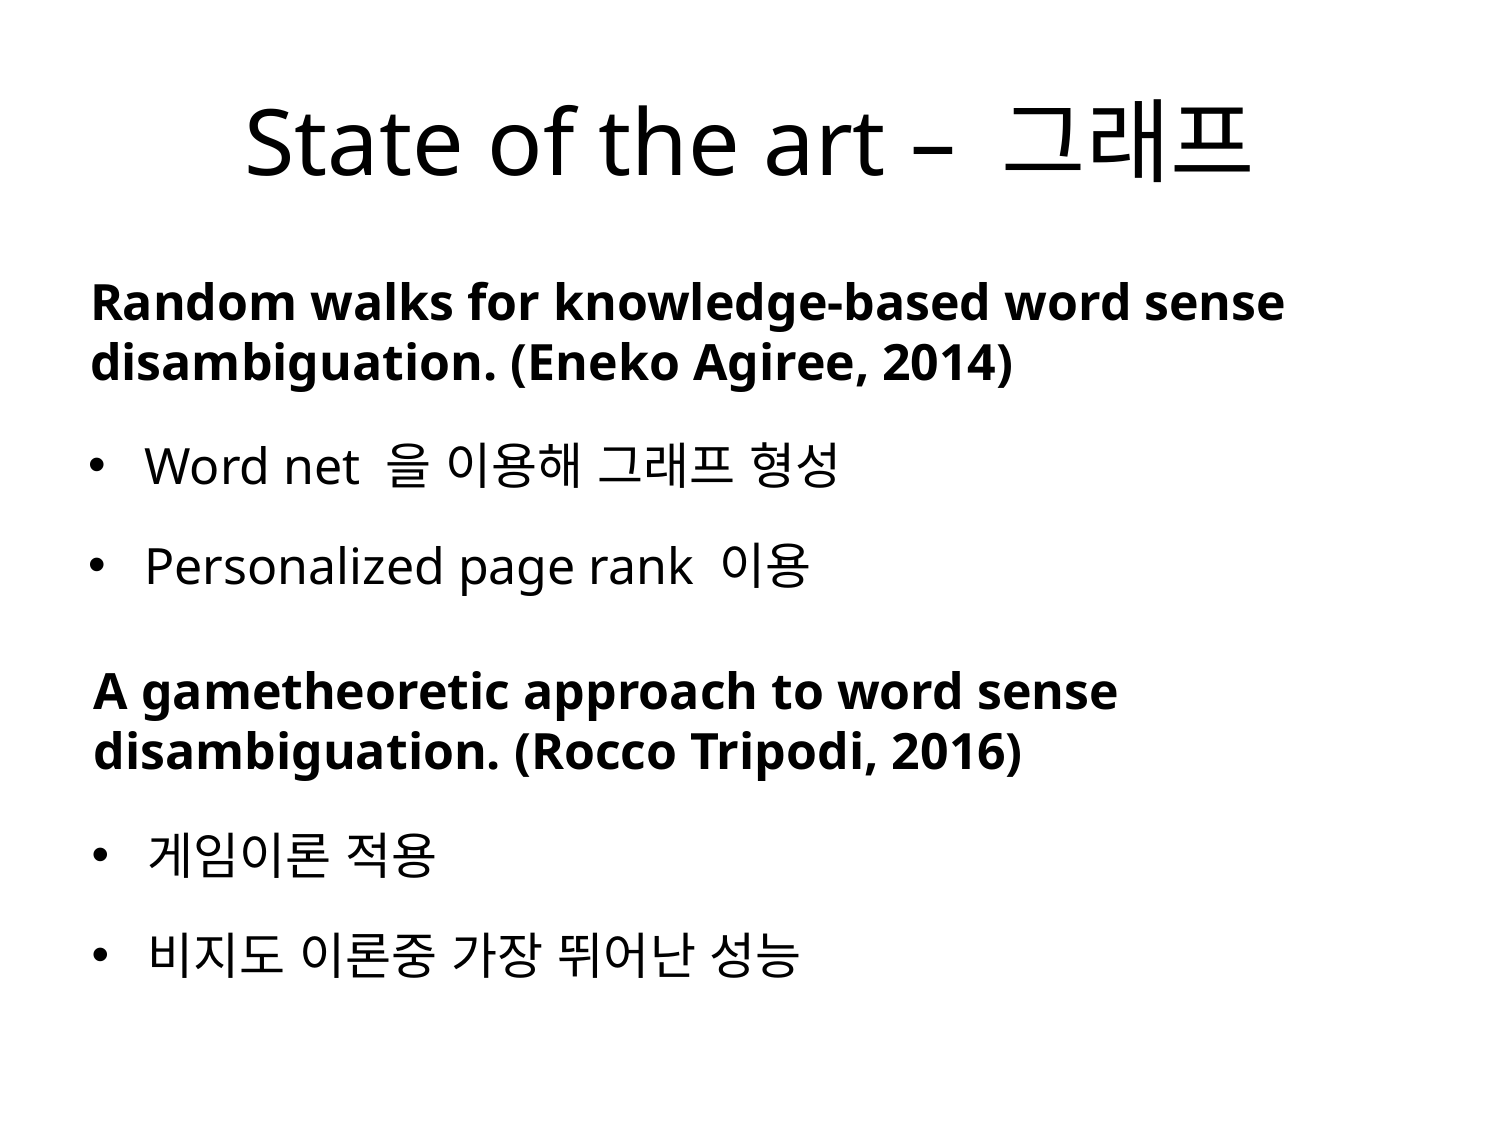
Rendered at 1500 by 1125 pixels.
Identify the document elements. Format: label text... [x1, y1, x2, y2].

list Random walks for knowledge-based word sense disambiguation. (Eneko Agiree, 2014) [75, 262, 1425, 421]
text_box A gametheoretic approach to word sense disambiguation. (Rocco Tripodi, 2016) [78, 652, 1429, 811]
title State of the art – 그래프 [75, 45, 1425, 233]
text_box Word net 을 이용해 그래프 형성 Personalized page rank 이용 [73, 397, 912, 610]
text_box 게임이론 적용 비지도 이론중 가장 뛰어난 성능 [76, 786, 916, 1000]
